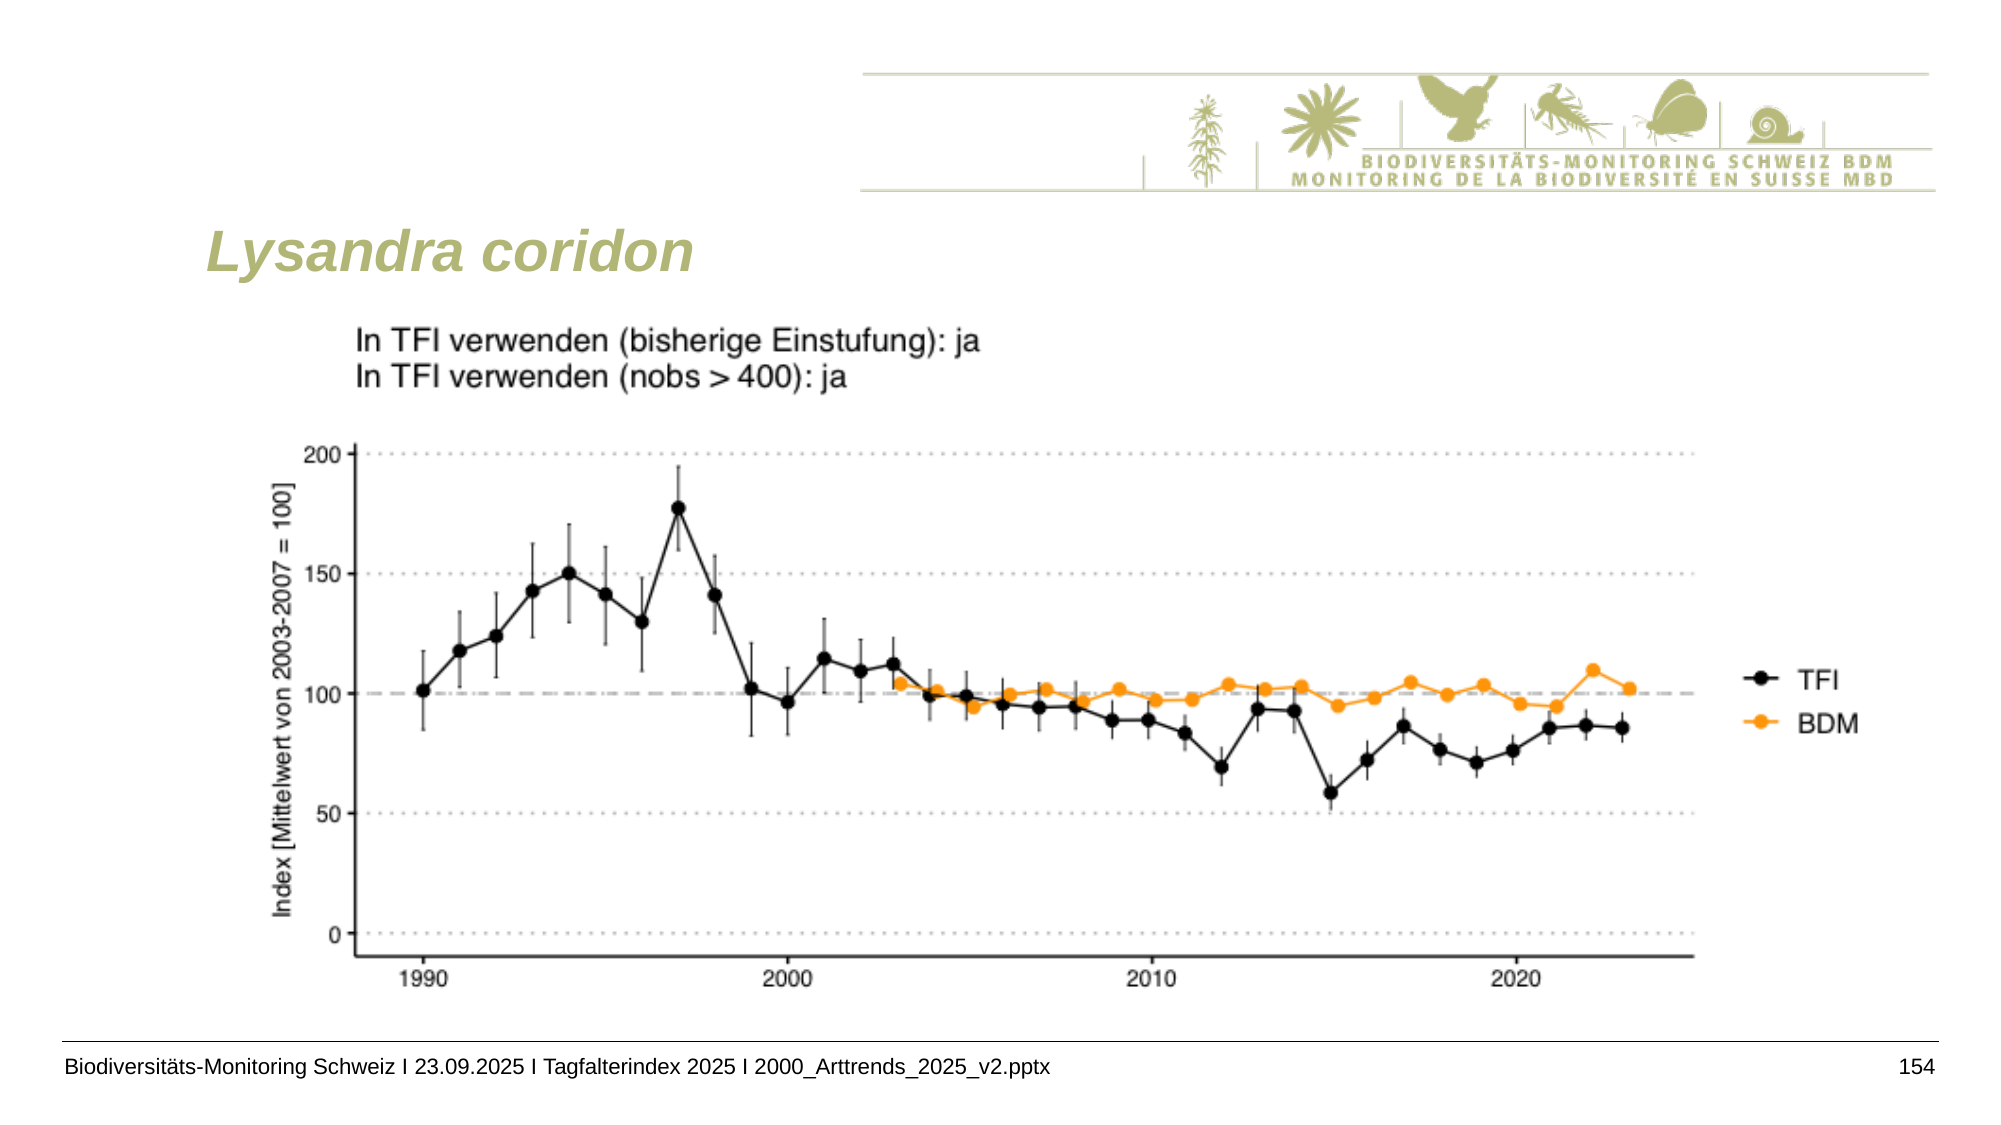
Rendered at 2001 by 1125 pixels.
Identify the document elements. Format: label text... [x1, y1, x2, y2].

title Lysandra coridon [206, 213, 1941, 301]
footer Biodiversitäts-Monitoring Schweiz I 23.09.2025 I Tagfalterindex 2025 I 2000_Arttrends_2025_v2.pptx [64, 1052, 1287, 1080]
picture [258, 312, 1890, 1038]
